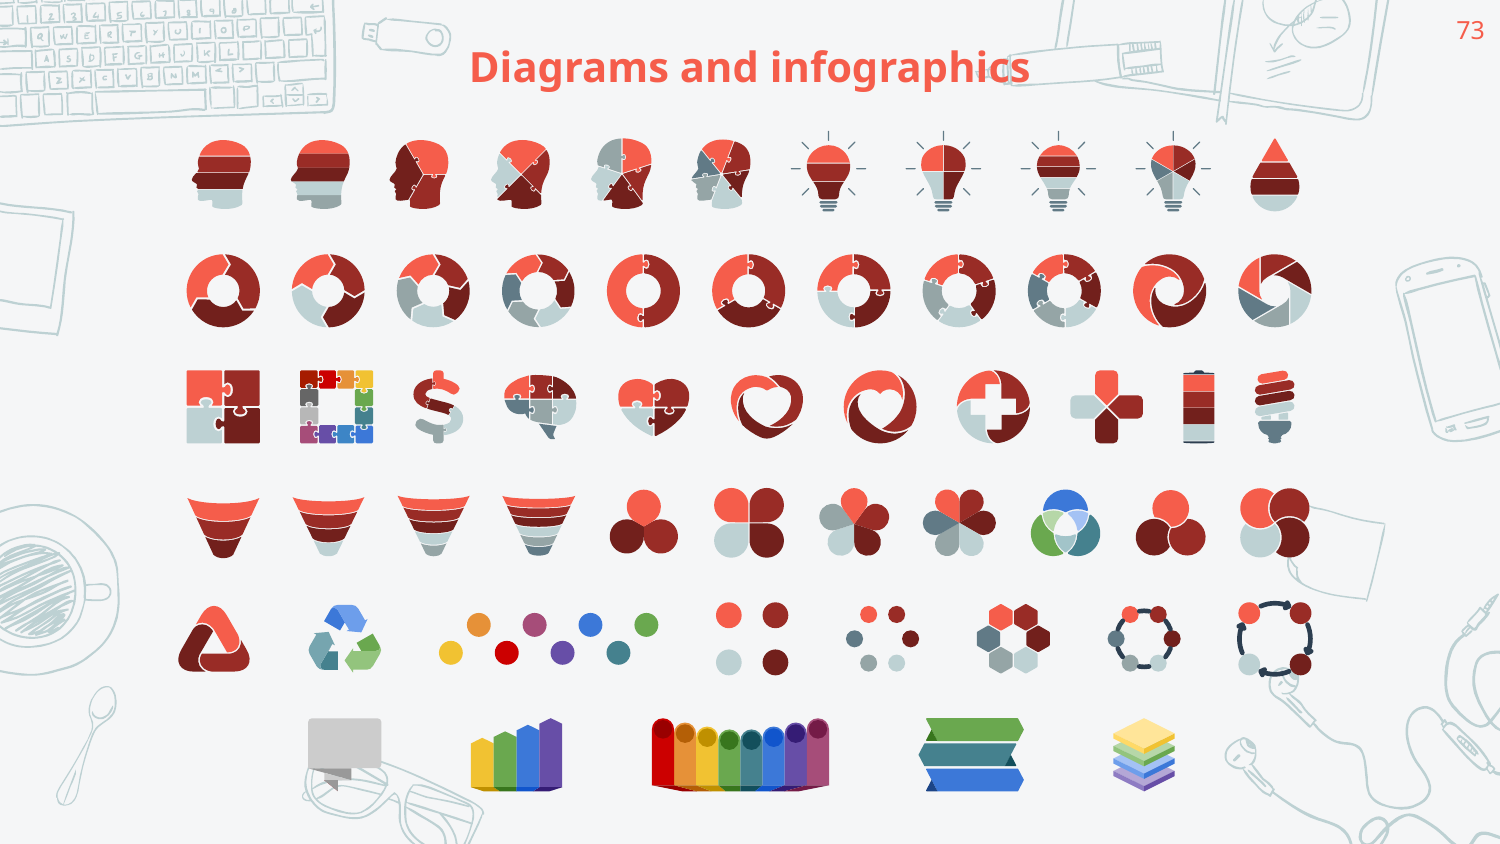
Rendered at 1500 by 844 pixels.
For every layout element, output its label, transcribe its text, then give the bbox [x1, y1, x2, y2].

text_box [790, 130, 867, 212]
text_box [606, 489, 681, 557]
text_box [396, 489, 471, 557]
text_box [490, 137, 552, 212]
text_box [1183, 370, 1215, 444]
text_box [715, 601, 789, 676]
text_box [922, 254, 996, 328]
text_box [1027, 254, 1102, 328]
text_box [843, 370, 917, 444]
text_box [956, 370, 1031, 444]
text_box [501, 489, 576, 556]
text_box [186, 370, 260, 444]
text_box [291, 489, 366, 557]
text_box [1027, 489, 1102, 557]
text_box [905, 130, 982, 212]
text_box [817, 253, 891, 328]
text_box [730, 374, 804, 439]
title Diagrams and infographics [140, 40, 1360, 106]
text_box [396, 254, 470, 328]
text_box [1113, 717, 1175, 792]
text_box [1132, 254, 1207, 328]
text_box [1238, 253, 1312, 328]
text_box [1020, 130, 1097, 212]
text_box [186, 487, 260, 559]
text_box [616, 377, 691, 437]
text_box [1238, 601, 1312, 676]
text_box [470, 717, 563, 792]
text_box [186, 254, 261, 328]
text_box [413, 370, 464, 444]
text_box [307, 718, 382, 792]
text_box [1238, 487, 1312, 558]
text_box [712, 485, 786, 560]
slide_number 73 [1435, 0, 1500, 53]
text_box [606, 254, 681, 328]
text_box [711, 253, 786, 328]
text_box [590, 137, 653, 212]
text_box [299, 370, 374, 444]
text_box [922, 487, 997, 559]
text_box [501, 253, 576, 328]
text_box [308, 604, 382, 673]
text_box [503, 374, 577, 440]
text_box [817, 487, 891, 558]
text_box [290, 137, 351, 212]
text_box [690, 137, 752, 212]
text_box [1250, 137, 1300, 212]
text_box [1070, 370, 1144, 444]
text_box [1135, 130, 1212, 212]
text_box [1107, 605, 1181, 672]
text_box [389, 137, 452, 212]
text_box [1132, 489, 1207, 556]
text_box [1254, 369, 1296, 444]
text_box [845, 605, 920, 672]
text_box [291, 254, 365, 328]
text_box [438, 612, 659, 665]
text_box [177, 605, 251, 672]
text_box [918, 717, 1025, 792]
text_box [651, 717, 830, 792]
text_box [191, 137, 252, 212]
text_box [976, 603, 1051, 674]
